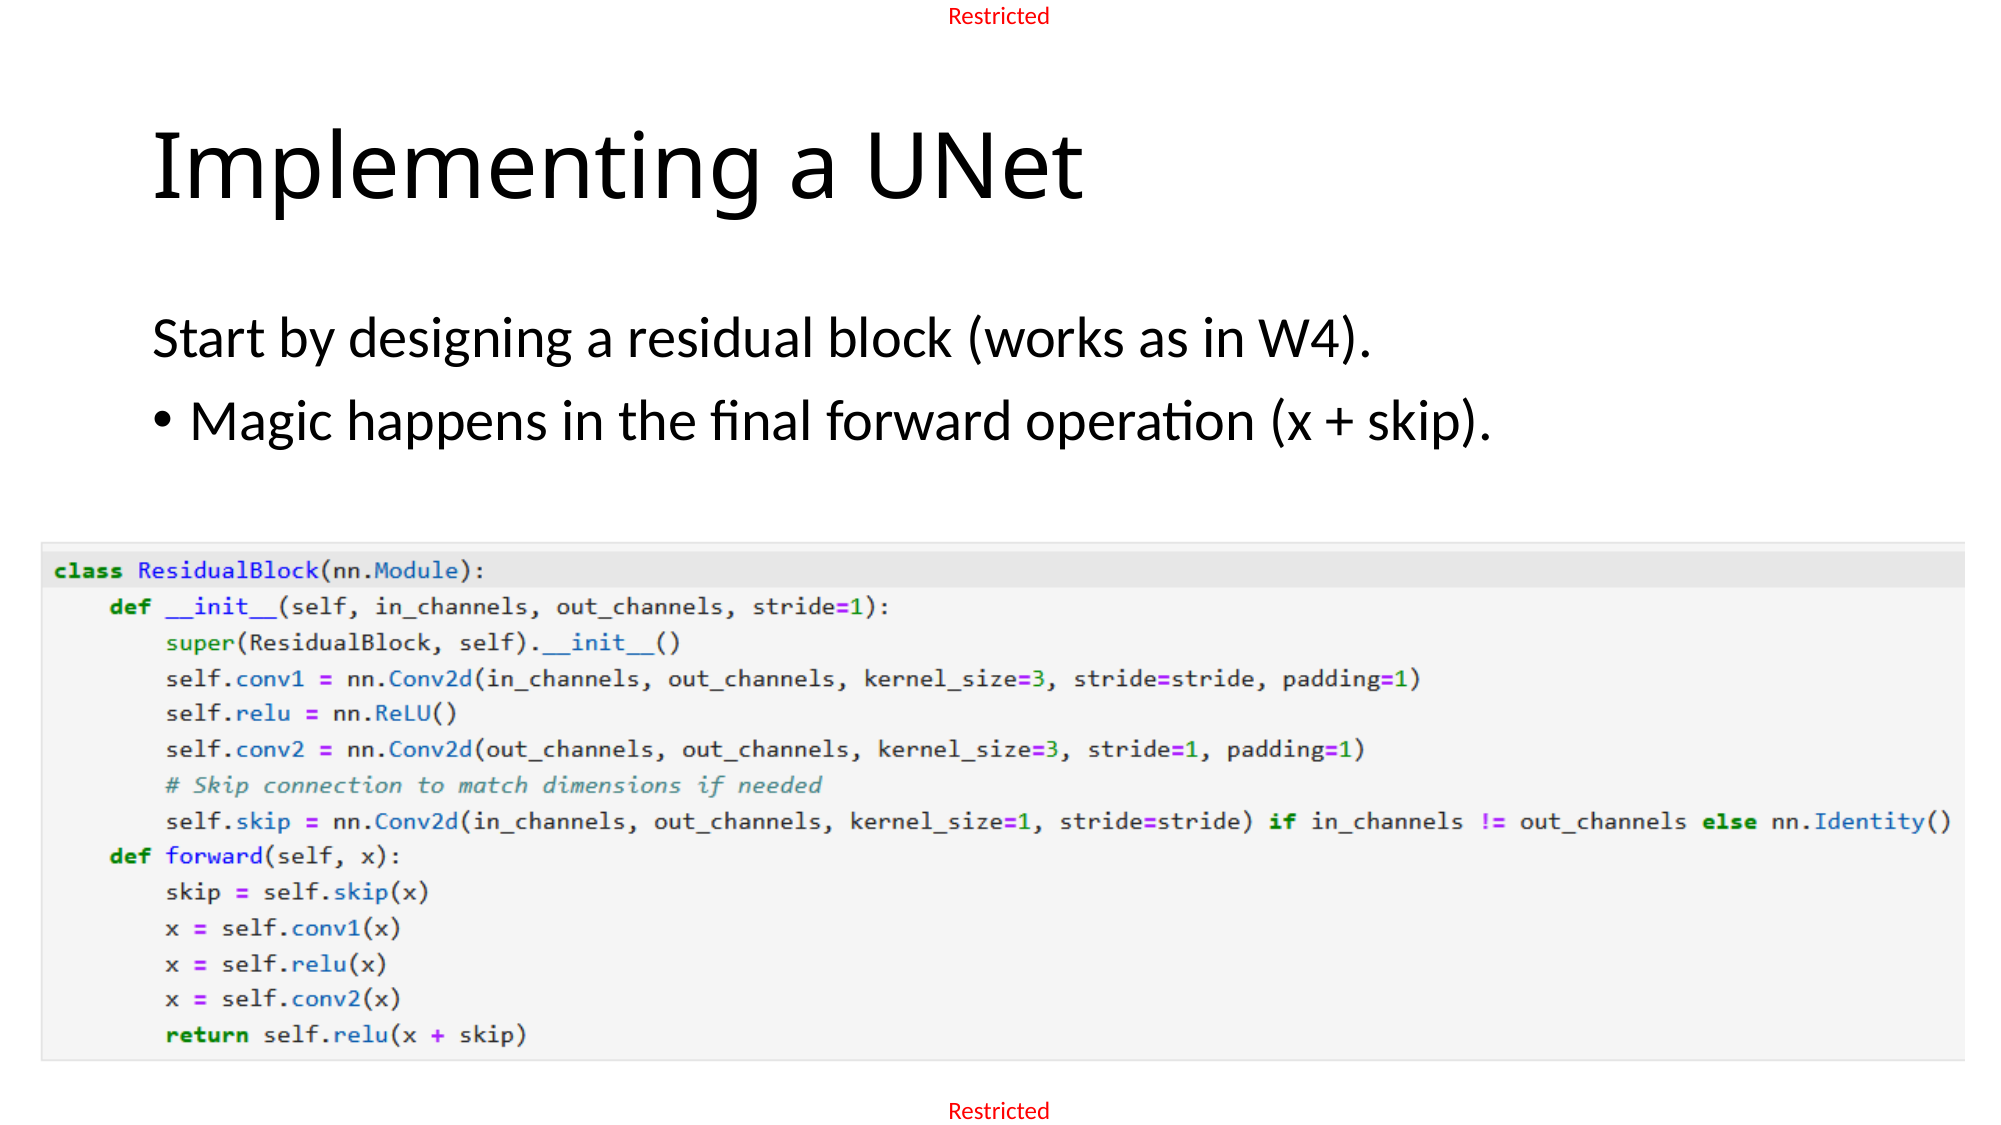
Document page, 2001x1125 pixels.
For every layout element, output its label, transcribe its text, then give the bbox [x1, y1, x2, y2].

list Start by designing a residual block (works as in W4). Magic happens in the final forward operation (x + skip). [137, 299, 1863, 536]
title Implementing a UNet [137, 59, 1863, 278]
picture [34, 536, 1965, 1066]
